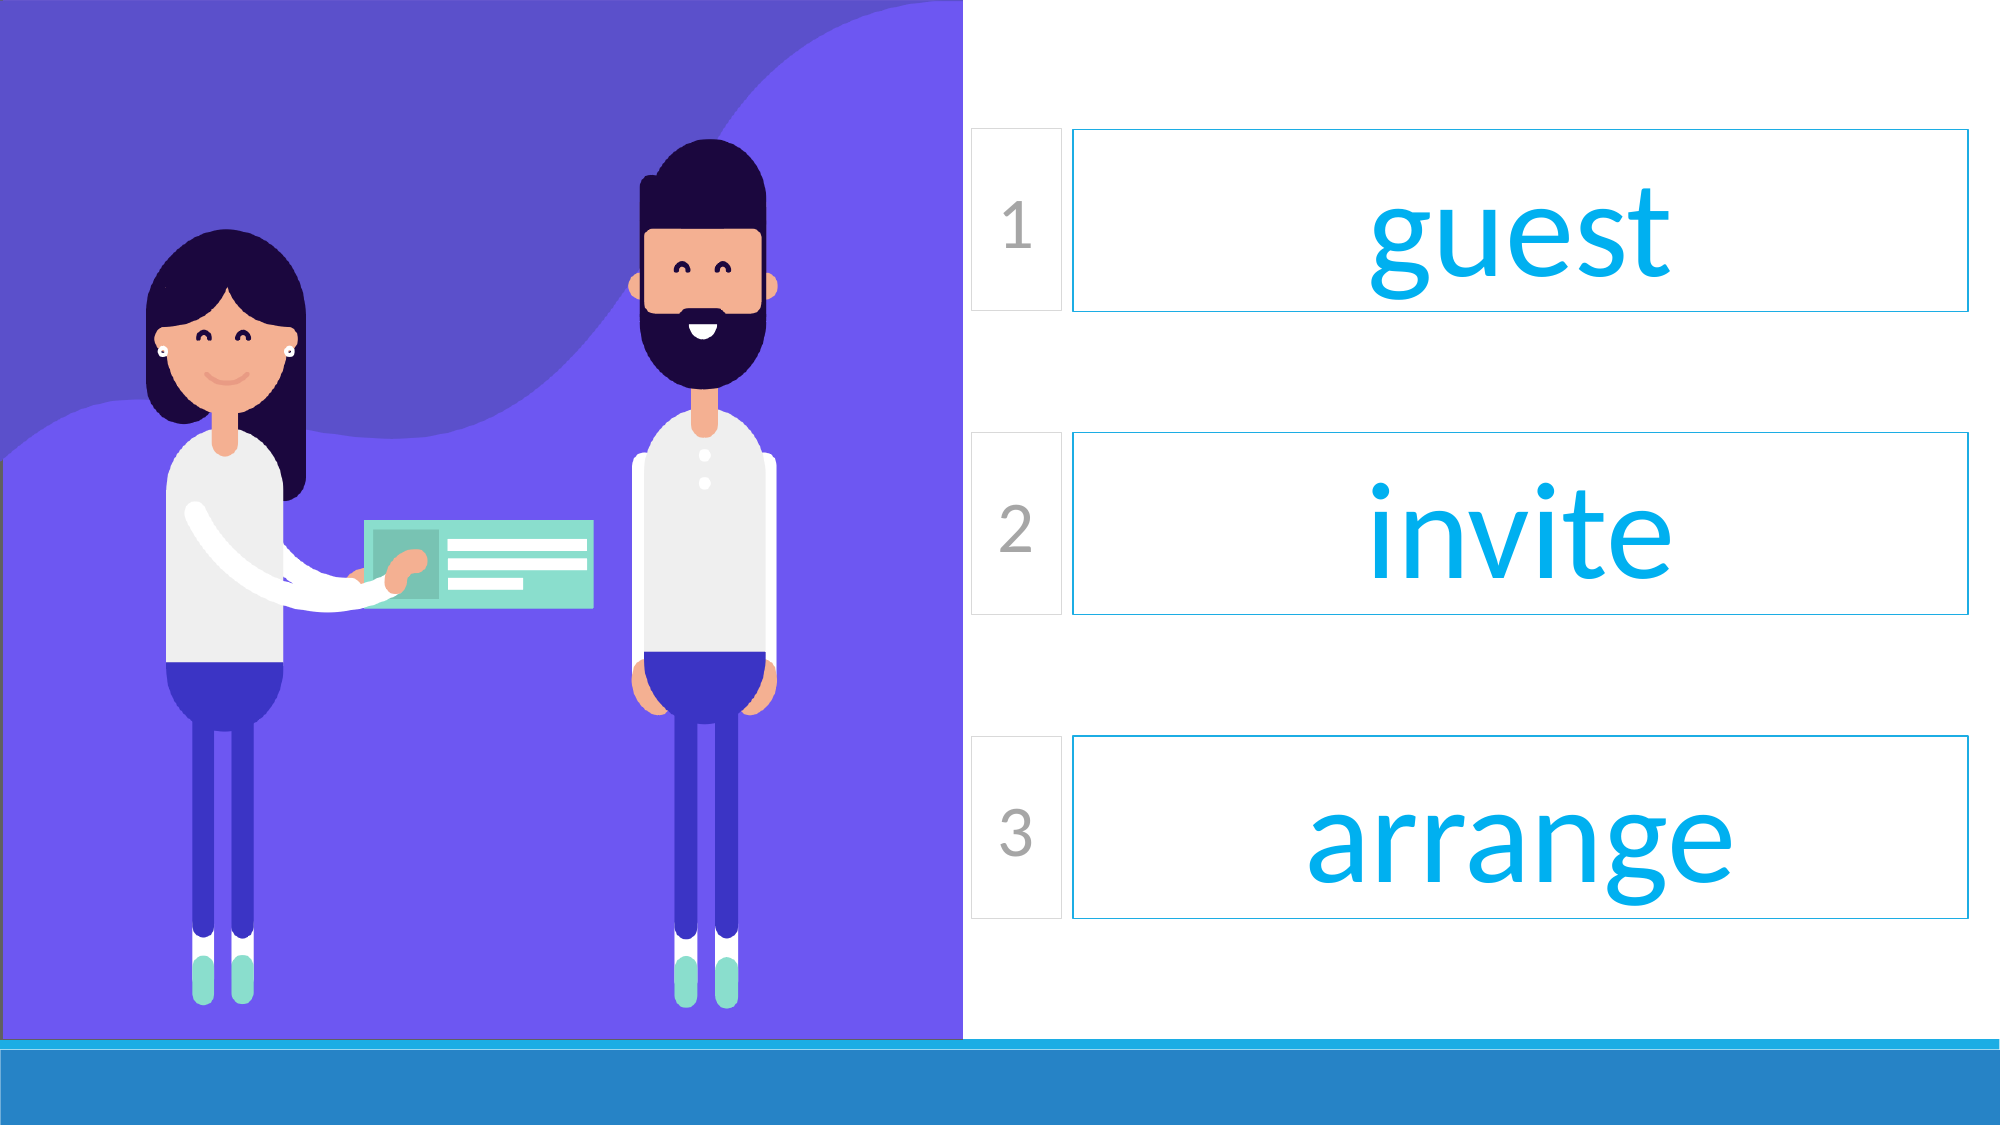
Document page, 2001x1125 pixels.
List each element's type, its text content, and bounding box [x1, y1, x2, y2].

text_box 1 [971, 128, 1062, 311]
text_box guest [1073, 129, 1969, 312]
text_box 2 [971, 432, 1062, 615]
text_box invite [1073, 432, 1969, 615]
text_box arrange [1073, 736, 1969, 919]
text_box 3 [971, 736, 1062, 919]
picture [0, 0, 964, 1040]
